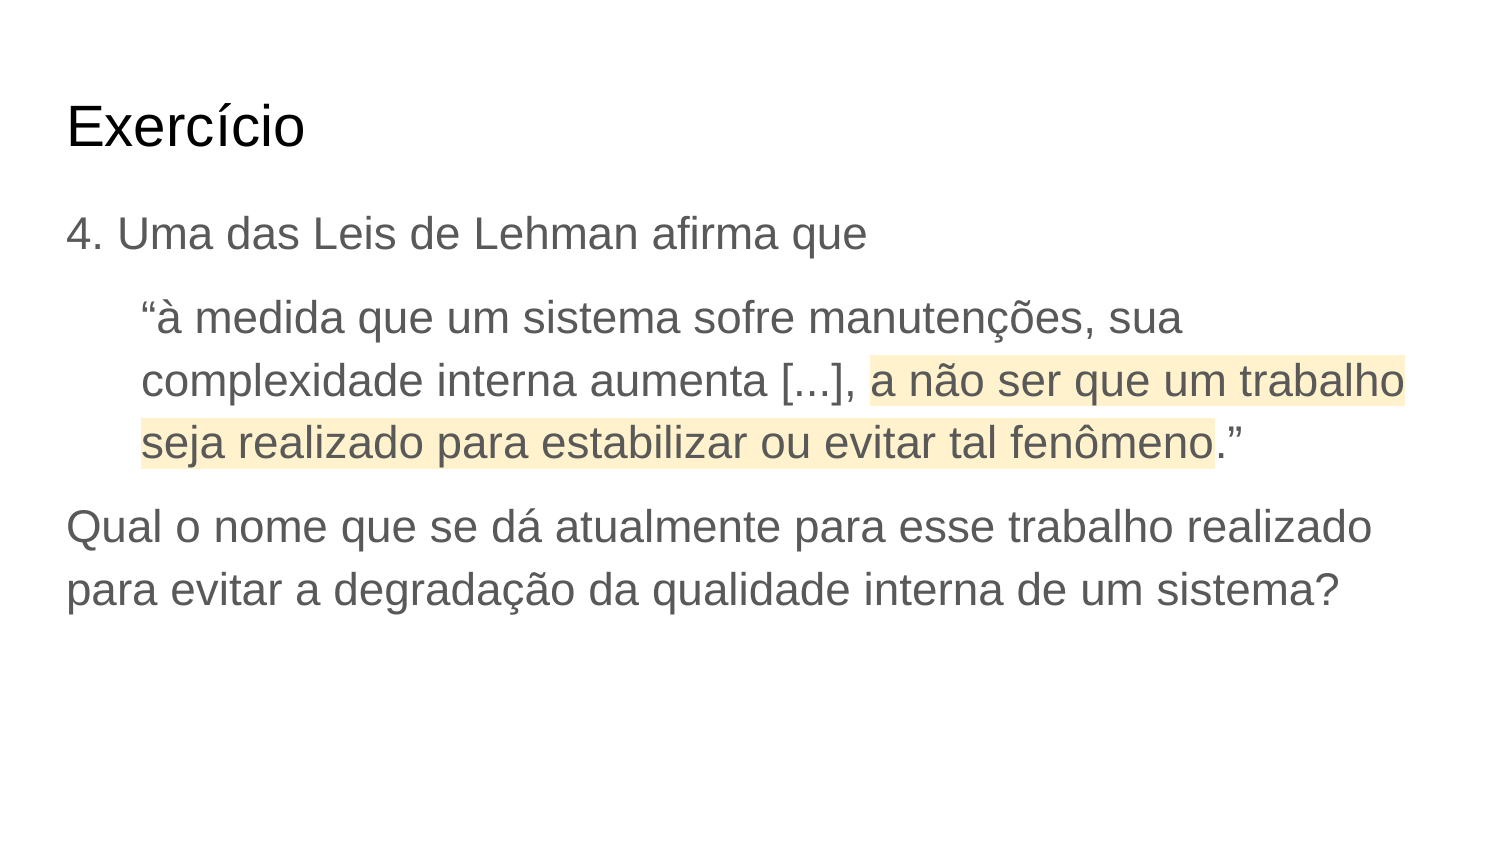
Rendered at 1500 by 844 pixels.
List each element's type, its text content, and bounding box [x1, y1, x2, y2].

list 4. Uma das Leis de Lehman afirma que “à medida que um sistema sofre manutenções, sua complexidade interna aumenta [...], a não ser que um trabalho seja realizado para estabilizar ou evitar tal fenômeno.” Qual o nome que se dá atualmente para esse trabalho realizado para evitar a degradação da qualidade interna de um sistema? [51, 181, 1449, 742]
title Exercício [51, 72, 1449, 167]
